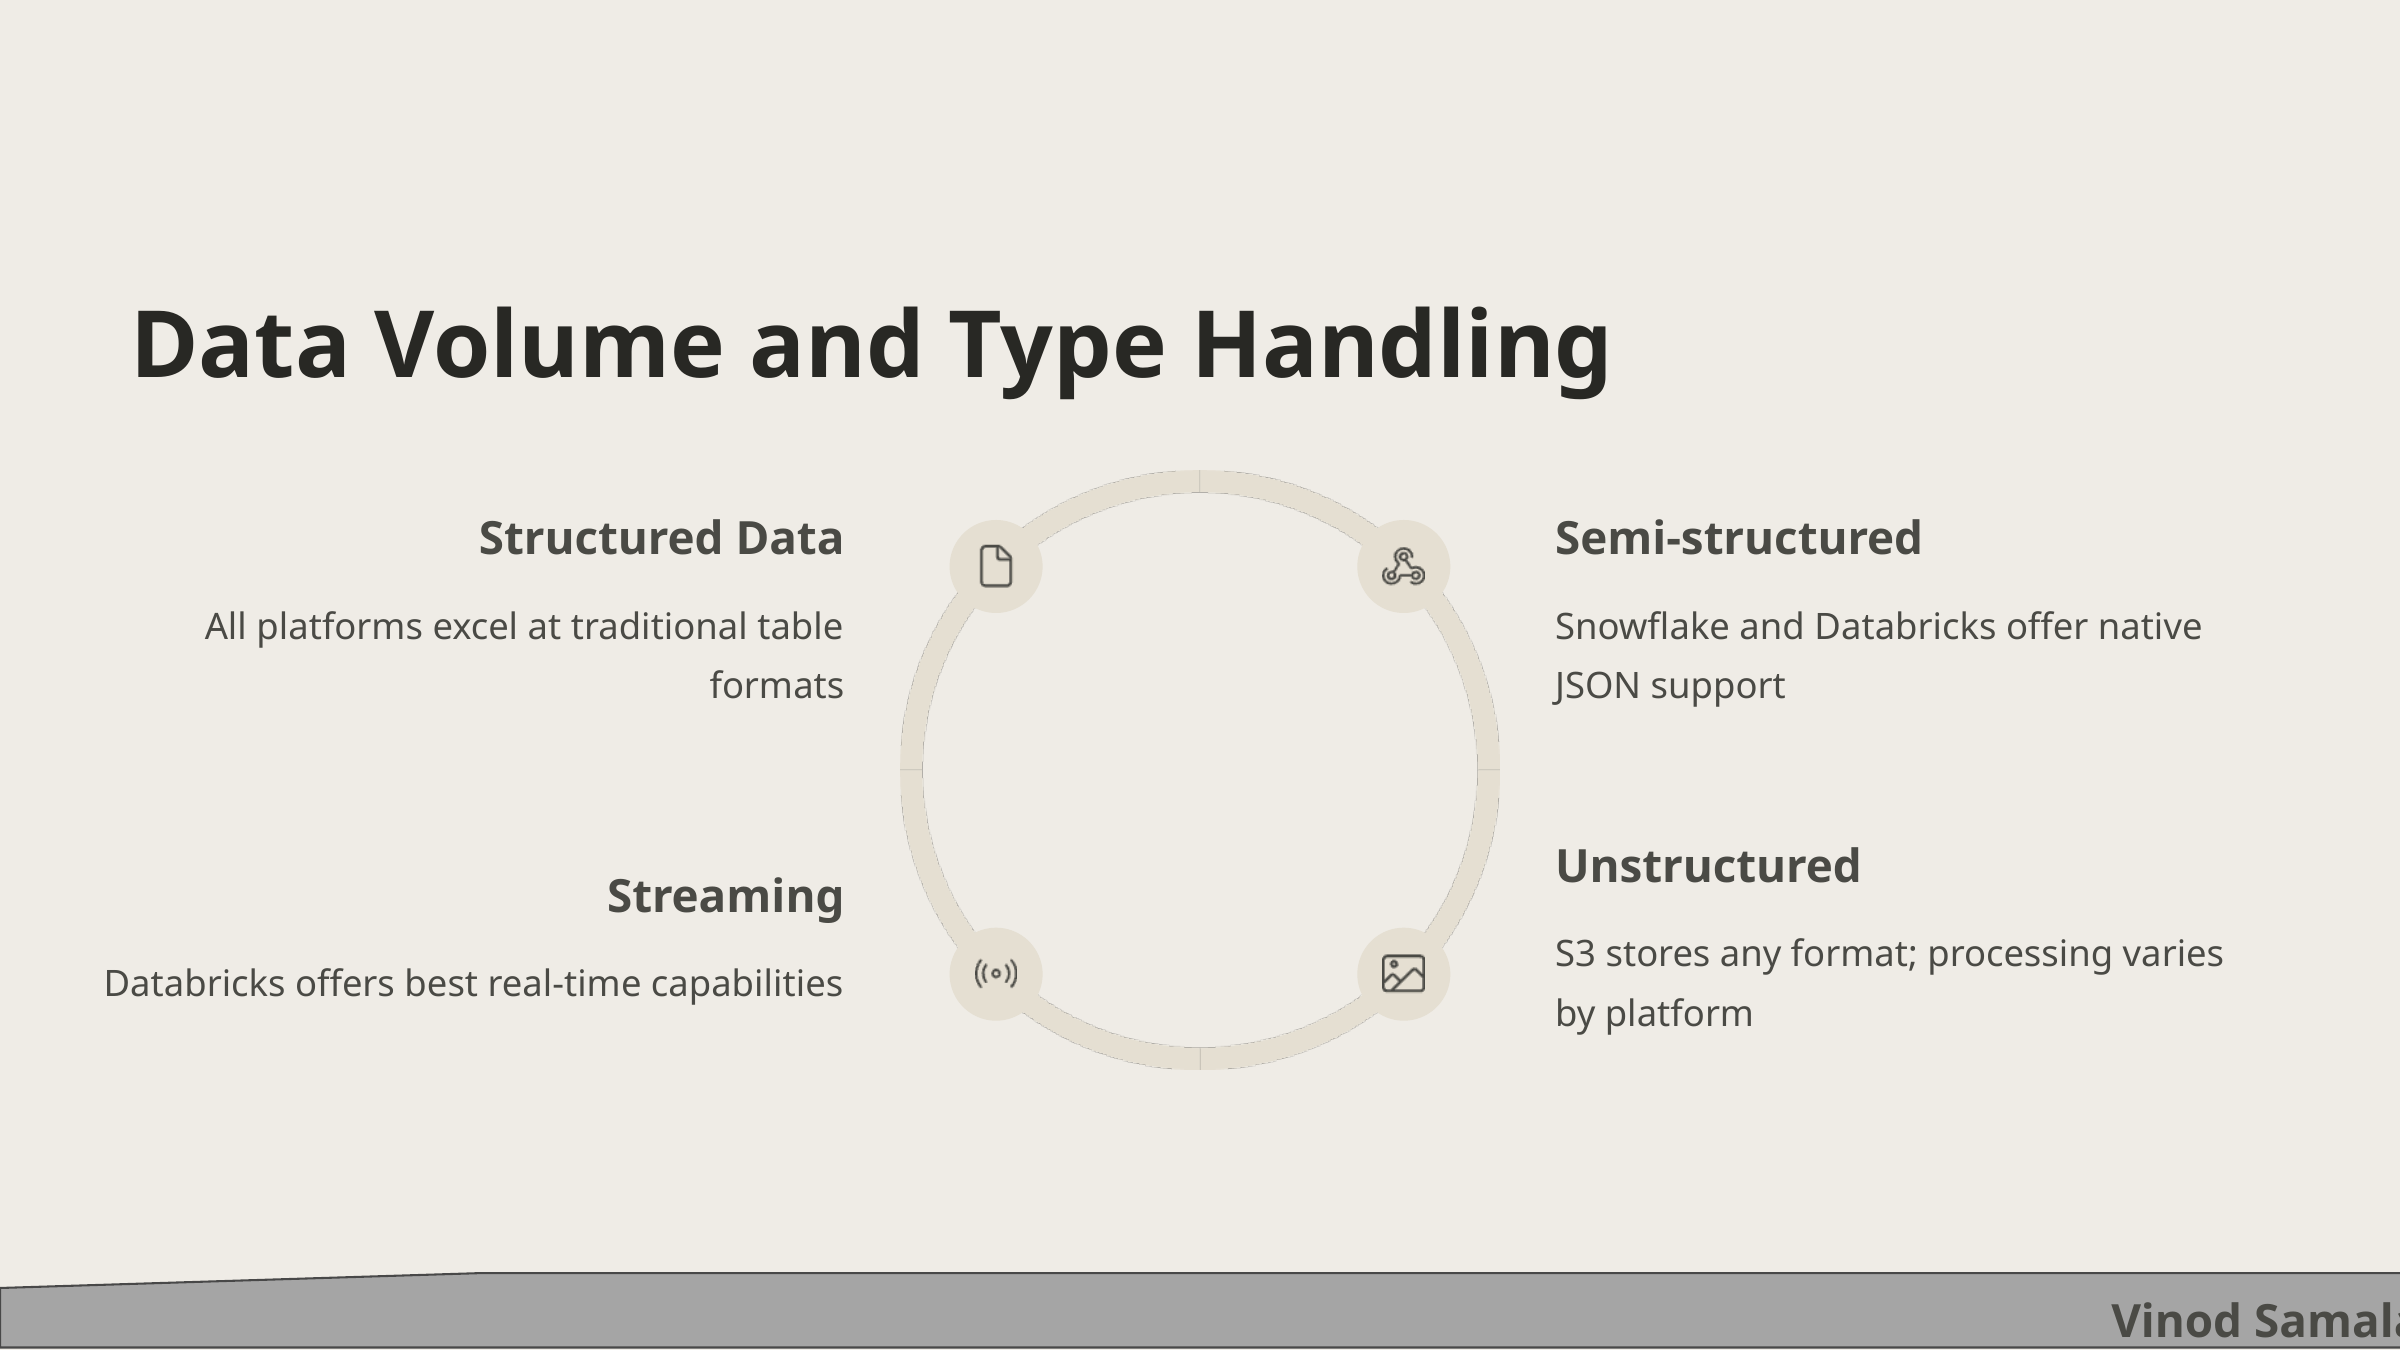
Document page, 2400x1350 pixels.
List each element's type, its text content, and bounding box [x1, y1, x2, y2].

text_box [0, 1272, 2400, 1349]
text_box Unstructured [1555, 834, 2021, 893]
picture [900, 470, 1500, 1070]
text_box Structured Data [379, 506, 845, 565]
text_box Databricks offers best real-time capabilities [130, 944, 845, 1004]
text_box S3 stores any format; processing varies by platform [1555, 914, 2270, 1034]
text_box All platforms excel at traditional table formats [130, 587, 845, 707]
text_box Semi-structured [1555, 506, 2021, 565]
text_box Vinod Samala [2111, 1282, 2400, 1348]
text_box Streaming [379, 863, 845, 923]
text_box Snowflake and Databricks offer native JSON support [1555, 587, 2270, 707]
text_box Data Volume and Type Handling [130, 280, 1454, 397]
